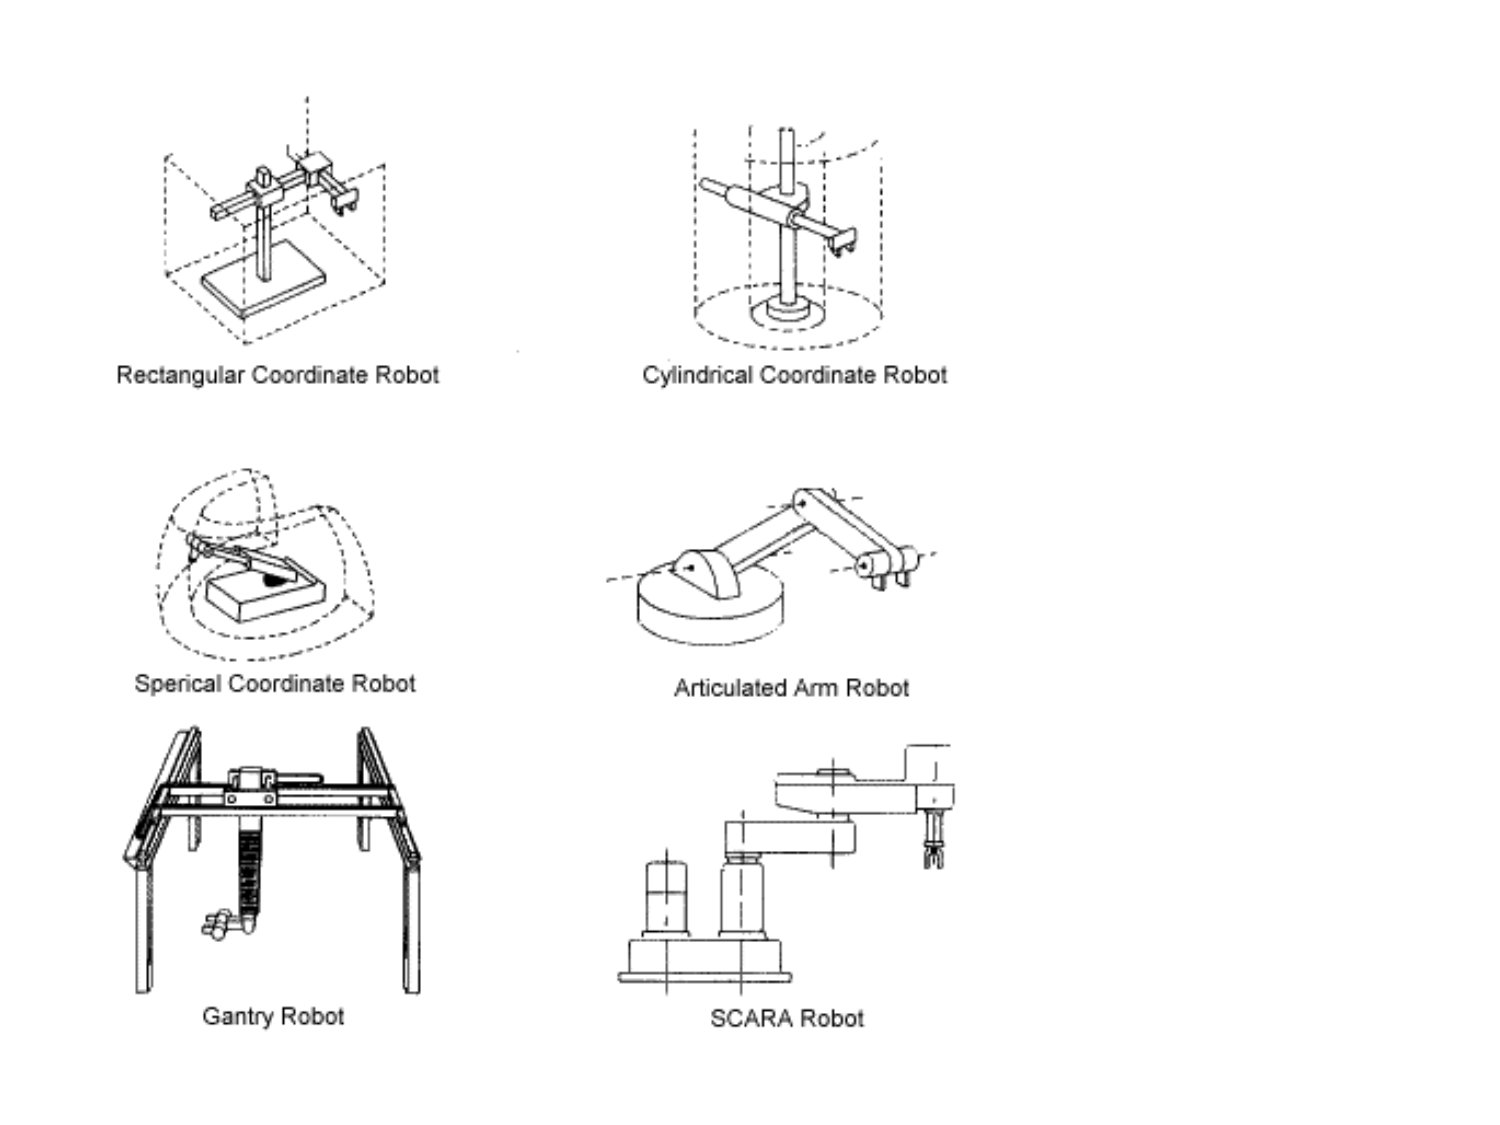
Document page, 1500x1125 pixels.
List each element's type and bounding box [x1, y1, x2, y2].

picture [99, 62, 976, 1058]
